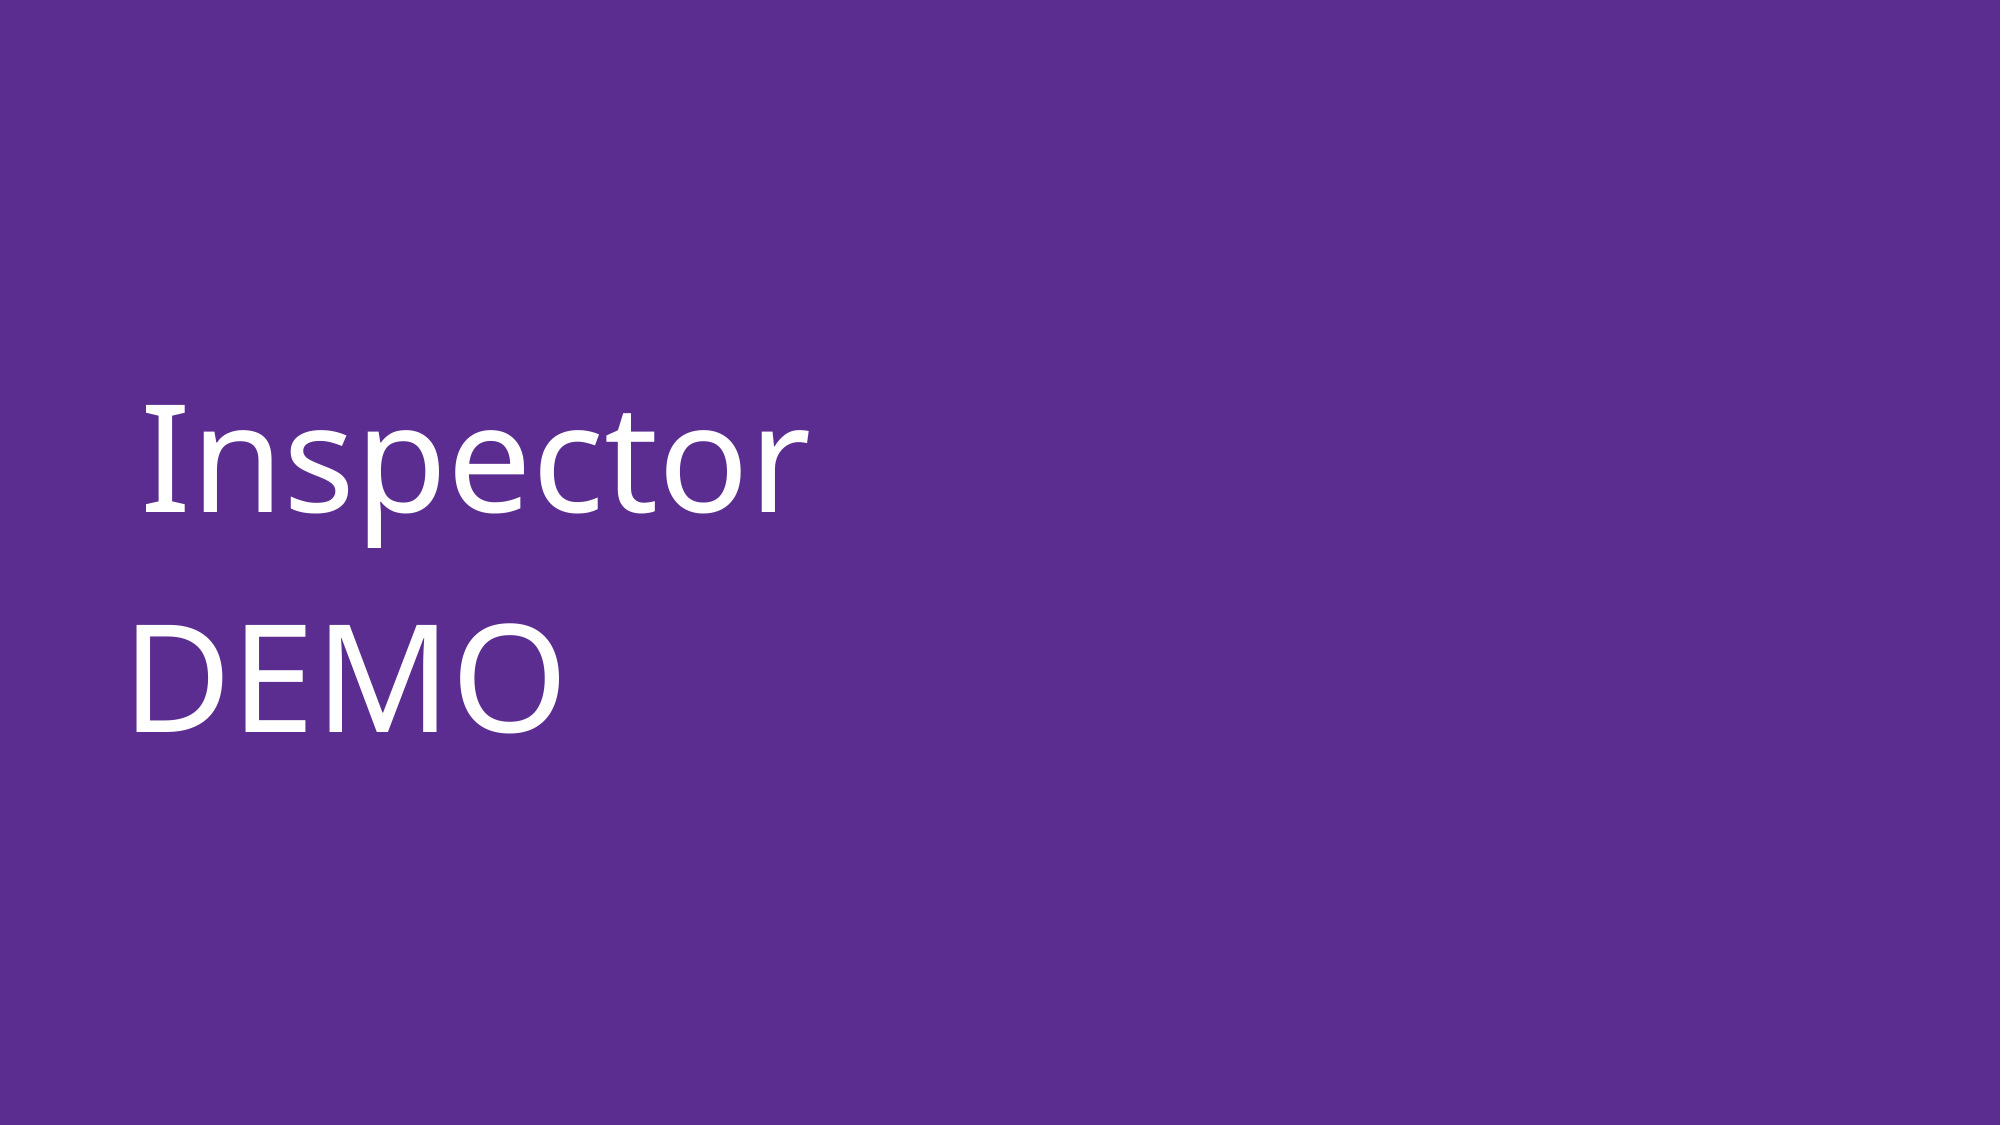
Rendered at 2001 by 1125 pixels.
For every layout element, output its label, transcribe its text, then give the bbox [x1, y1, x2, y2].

title Inspector [118, 120, 1882, 563]
